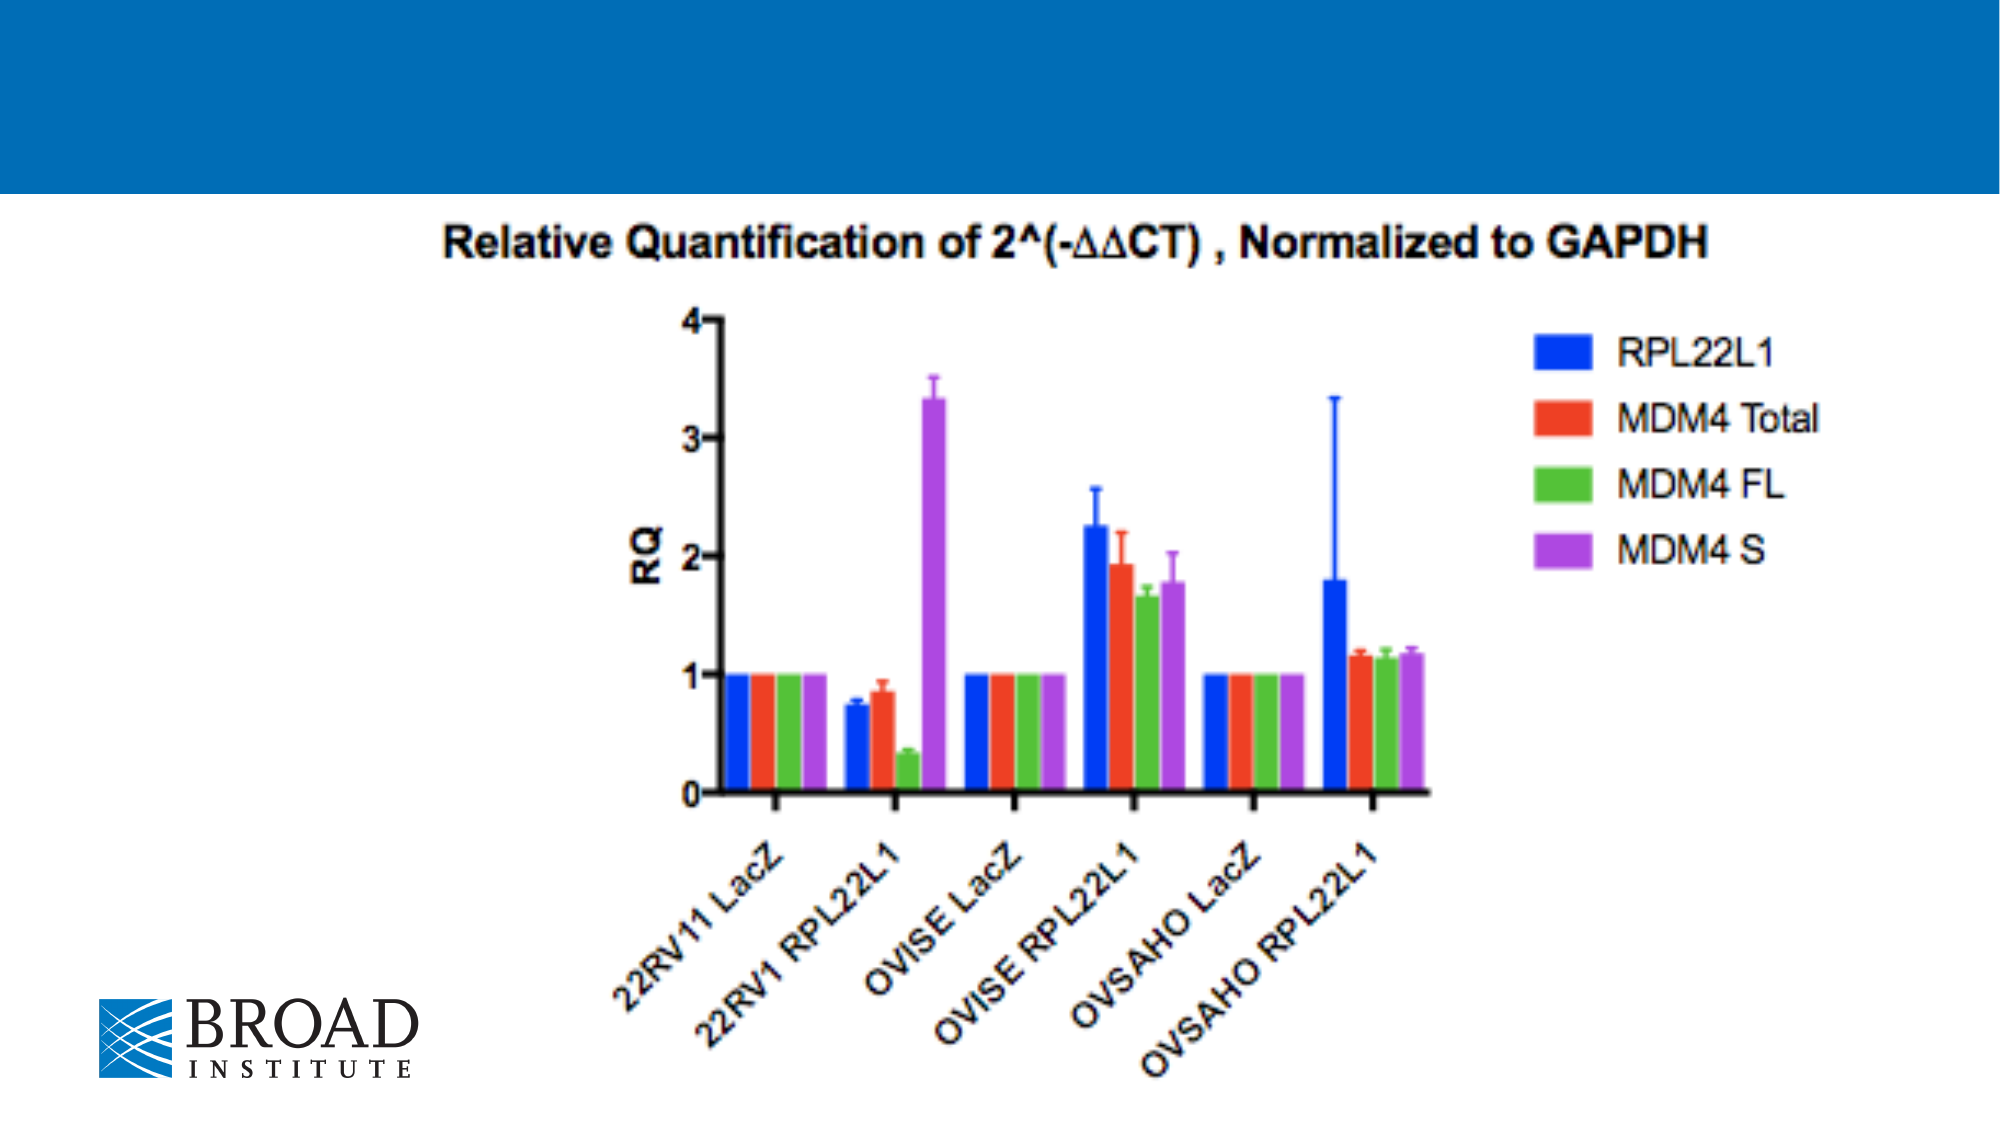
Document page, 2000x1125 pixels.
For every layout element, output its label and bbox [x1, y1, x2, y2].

picture [80, 200, 1834, 1101]
